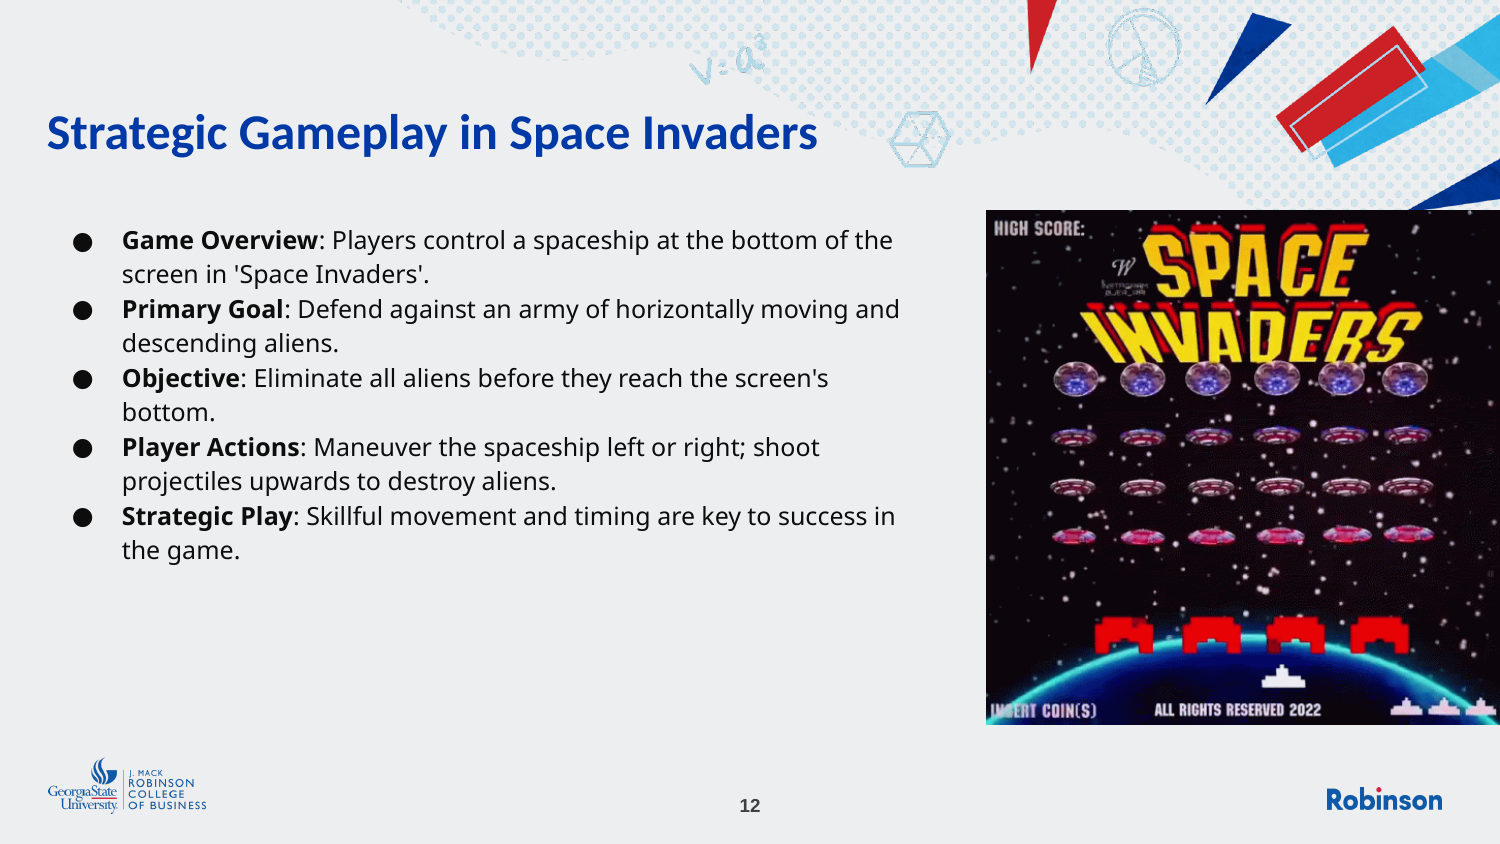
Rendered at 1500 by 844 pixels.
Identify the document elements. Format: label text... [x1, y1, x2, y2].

title Strategic Gameplay in Space Invaders [46, 19, 1454, 161]
list Game Overview: Players control a spaceship at the bottom of the screen in 'Space Invaders'. Primary Goal: Defend against an army of horizontally moving and descending aliens. Objective: Eliminate all aliens before they reach the screen's bottom. Player Actions: Maneuver the spaceship left or right; shoot projectiles upwards to destroy aliens. Strategic Play: Skillful movement and timing are key to success in the game. [46, 220, 919, 716]
picture [0, 0, 1500, 844]
slide_number ‹#› [581, 782, 919, 827]
